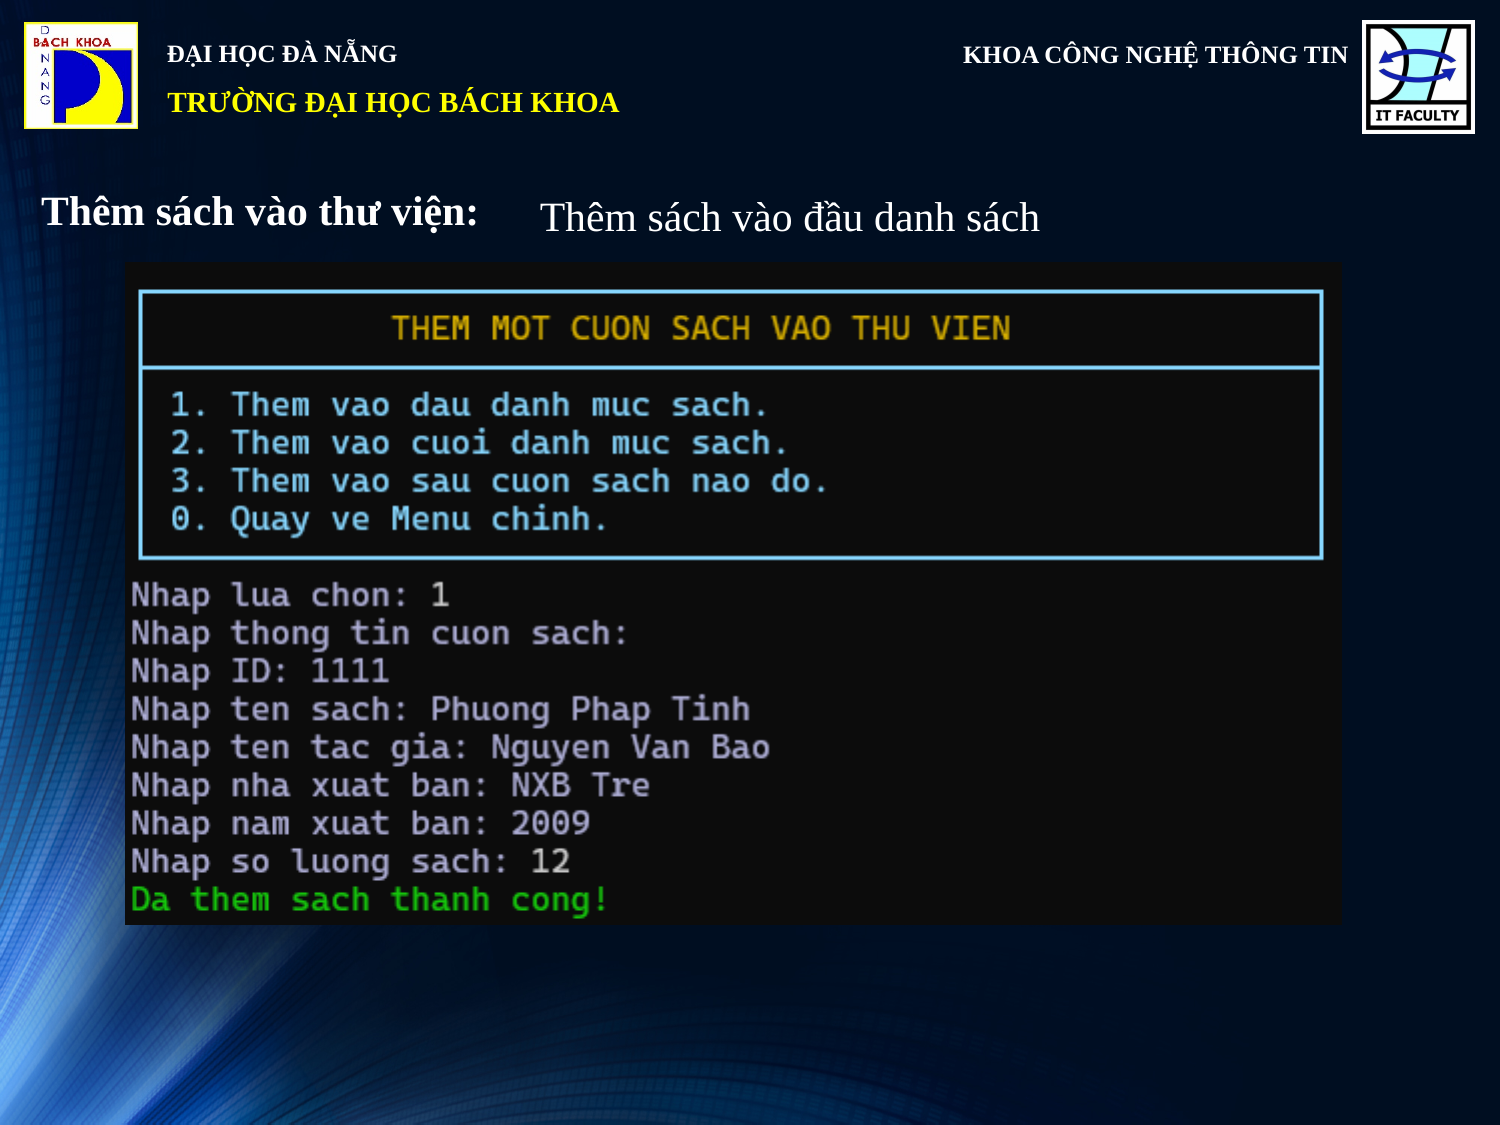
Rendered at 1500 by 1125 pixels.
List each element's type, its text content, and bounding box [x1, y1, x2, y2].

text_box Thêm sách vào thư viện: [26, 176, 495, 242]
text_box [24, 20, 1475, 134]
picture [0, 0, 1500, 1125]
text_box Thêm sách vào đầu danh sách [524, 182, 1288, 248]
